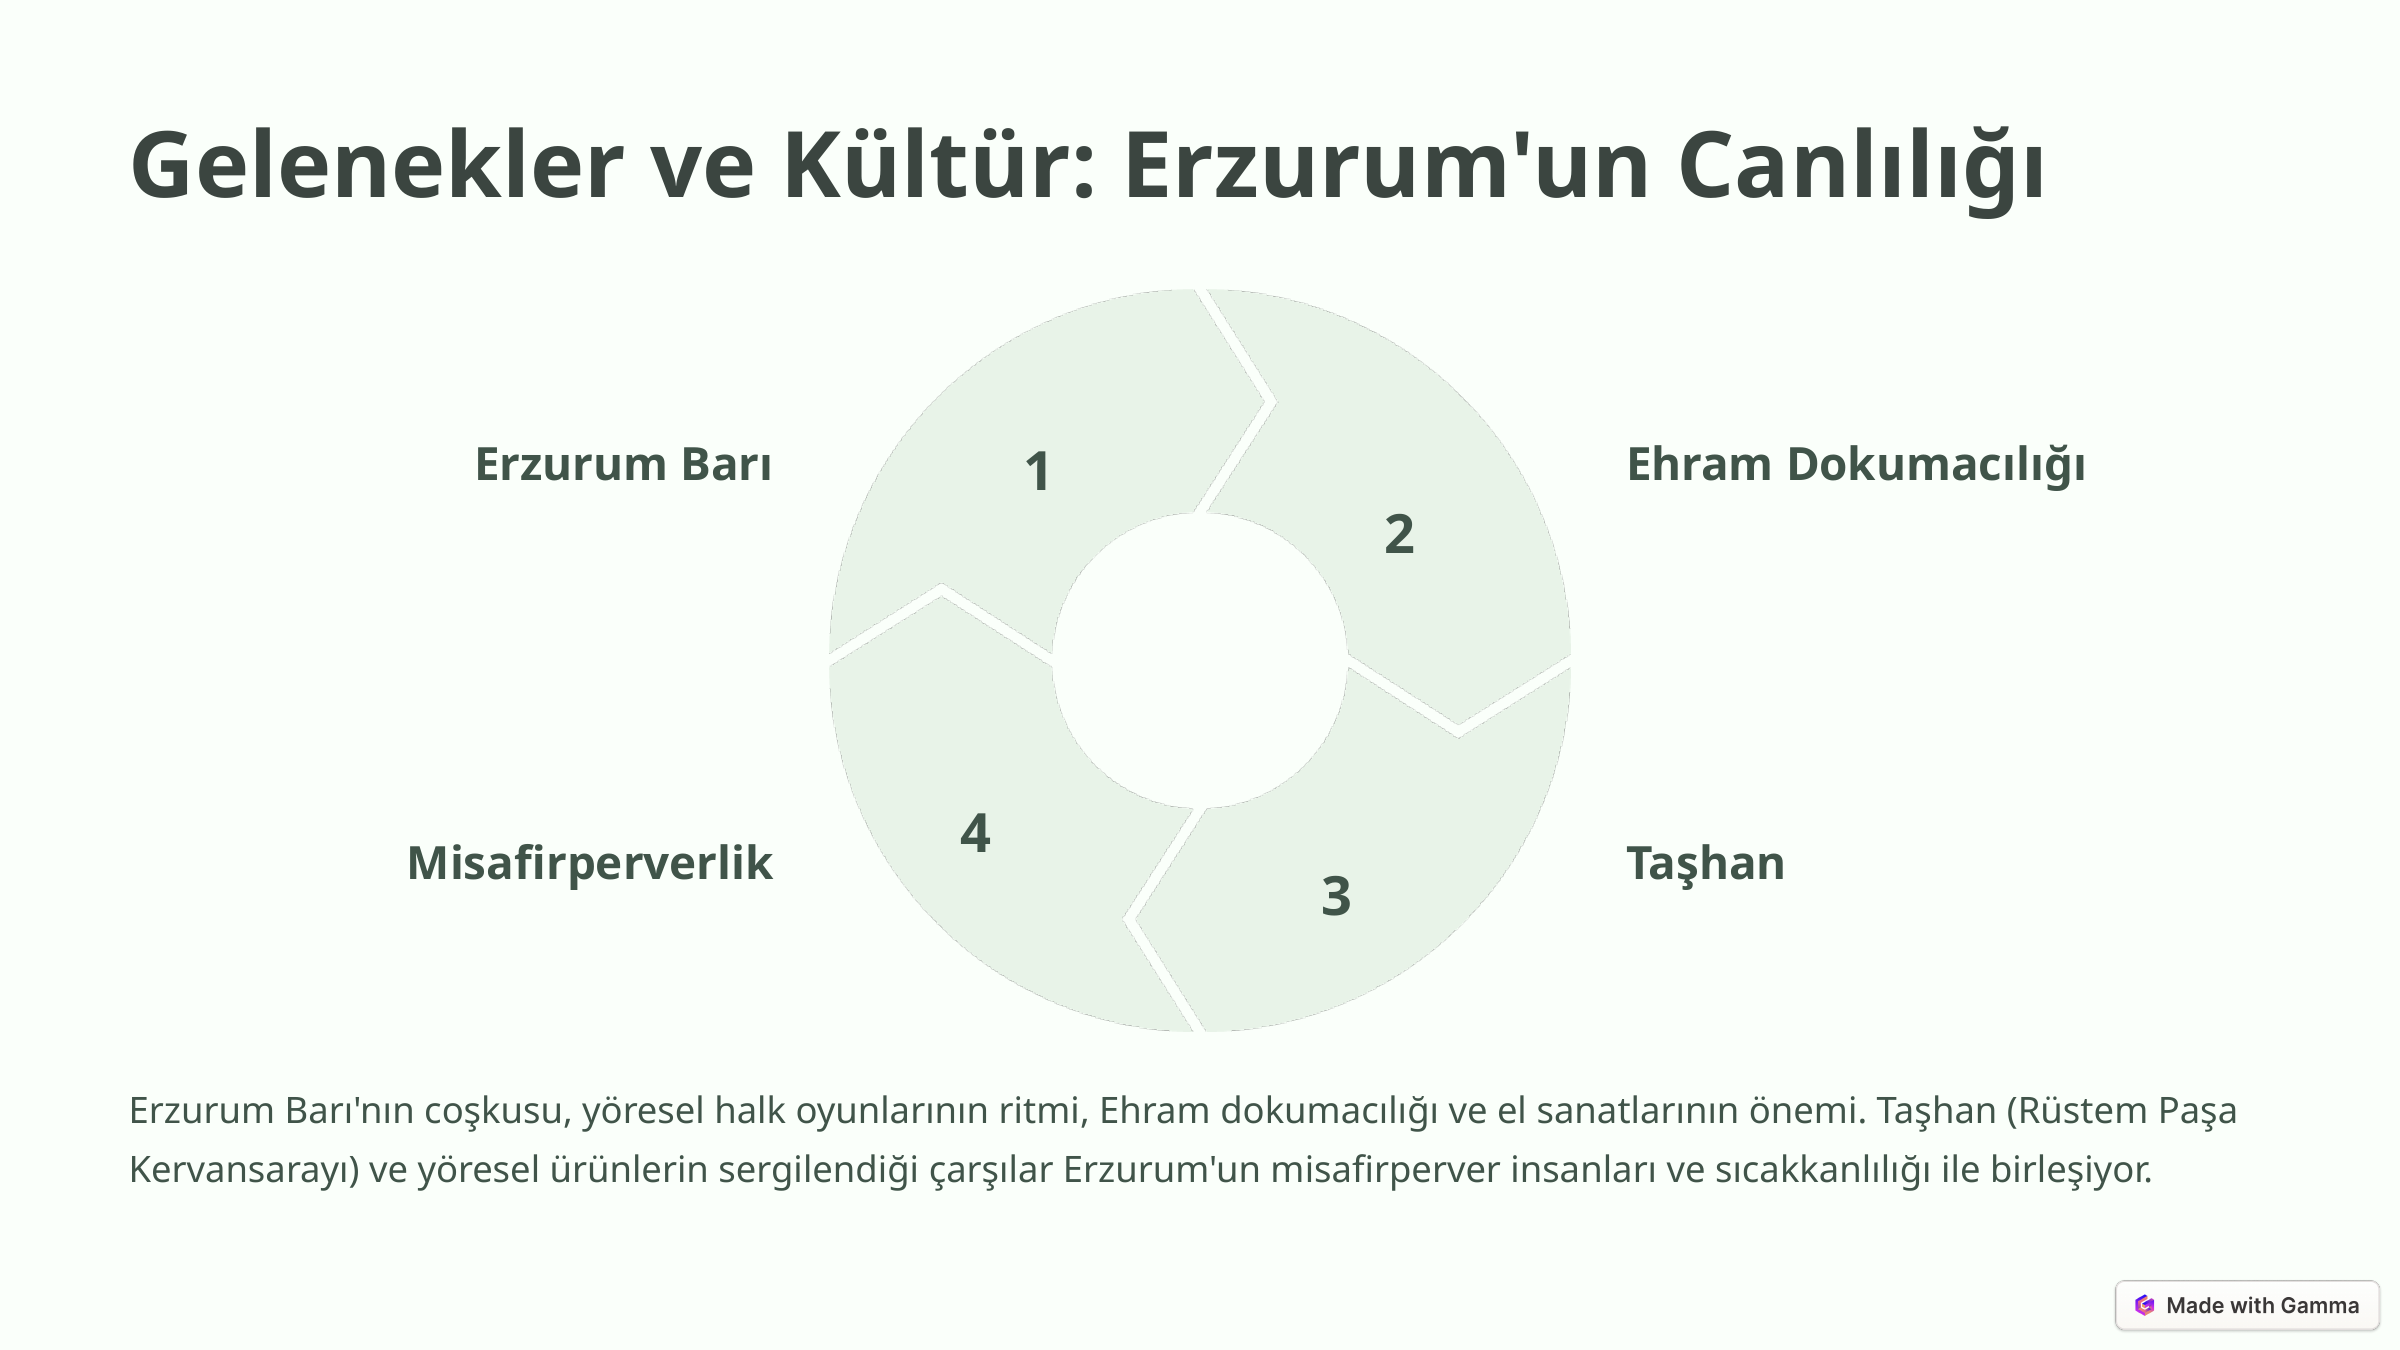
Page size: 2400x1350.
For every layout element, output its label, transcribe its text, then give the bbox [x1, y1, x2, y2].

text_box Misafirperverlik [313, 831, 774, 889]
text_box Gelenekler ve Kültür: Erzurum'un Canlılığı [128, 101, 2114, 217]
text_box Erzurum Barı [313, 432, 774, 491]
picture [829, 289, 1571, 1032]
text_box Erzurum Barı'nın coşkusu, yöresel halk oyunlarının ritmi, Ehram dokumacılığı ve el sanatlarının önemi. Taşhan (Rüstem Paşa Kervansarayı) ve yöresel ürünlerin sergilendiği çarşılar Erzurum'un misafirperver insanları ve sıcakkanlılığı ile birleşiyor. [128, 1072, 2272, 1250]
text_box Ehram Dokumacılığı [1626, 432, 2110, 491]
picture [2106, 1271, 2389, 1339]
text_box Taşhan [1626, 831, 2086, 889]
